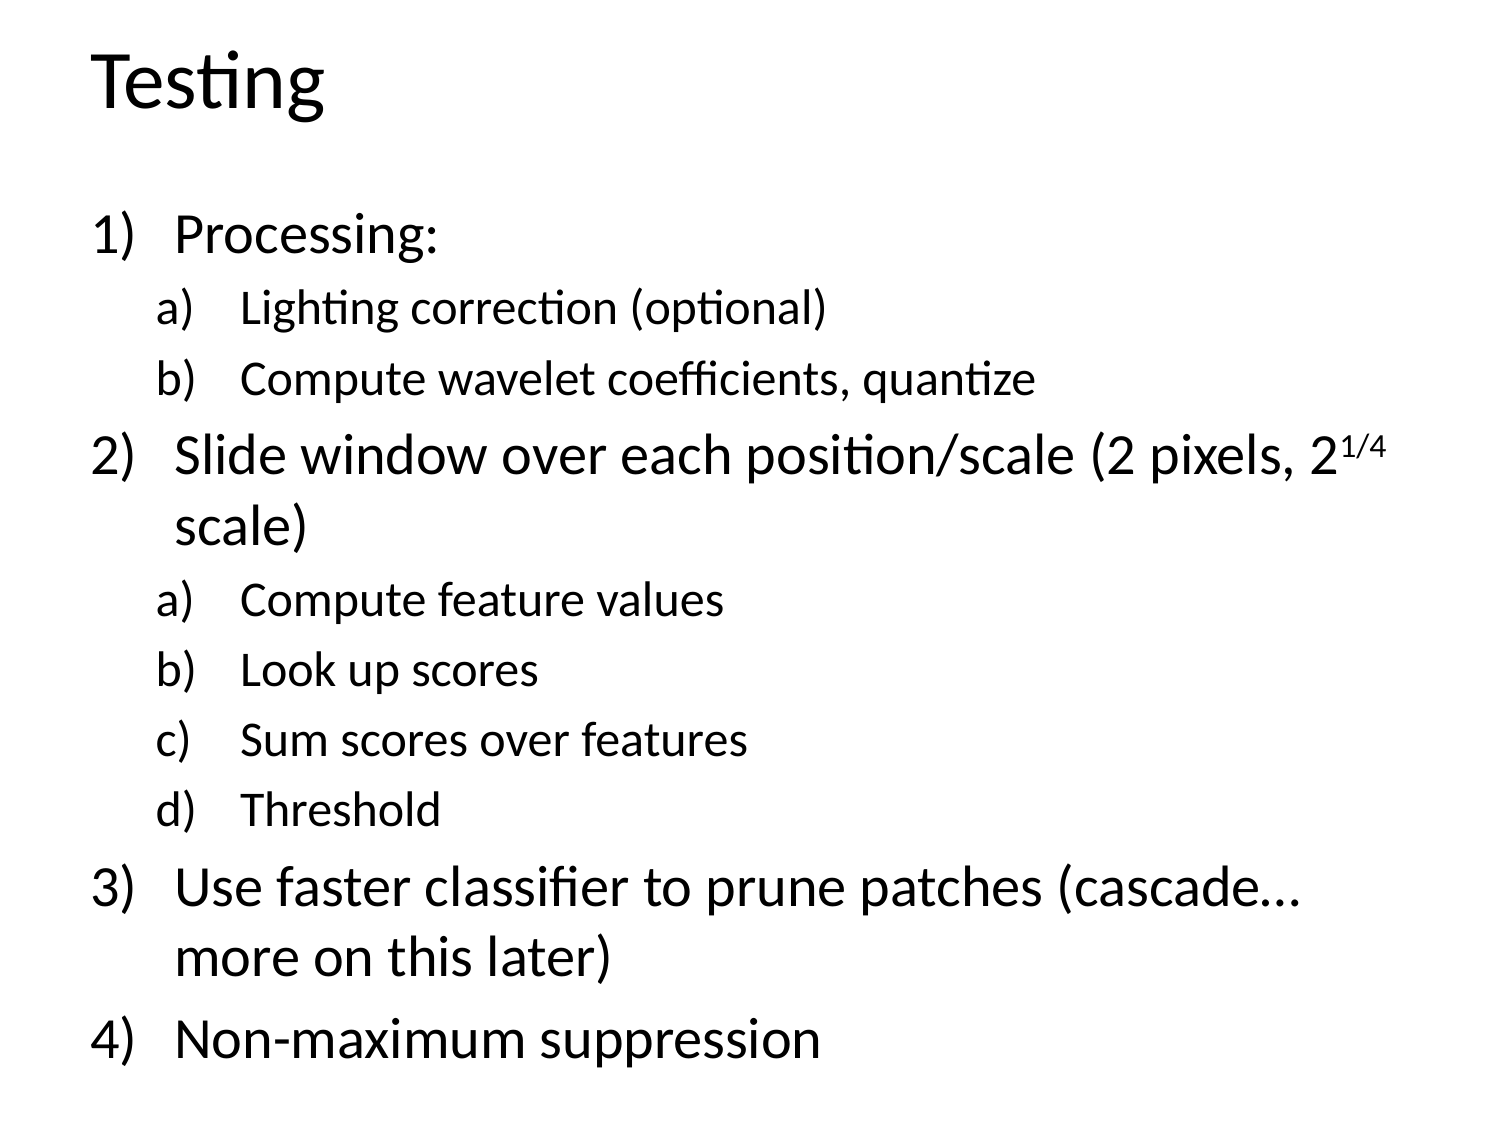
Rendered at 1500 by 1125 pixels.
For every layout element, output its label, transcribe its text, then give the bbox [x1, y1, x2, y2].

list Processing: Lighting correction (optional) Compute wavelet coefficients, quantize Slide window over each position/scale (2 pixels, 21/4 scale) Compute feature values Look up scores Sum scores over features Threshold Use faster classifier to prune patches (cascade…more on this later) Non-maximum suppression [74, 187, 1426, 1125]
title Testing [74, 0, 1426, 151]
